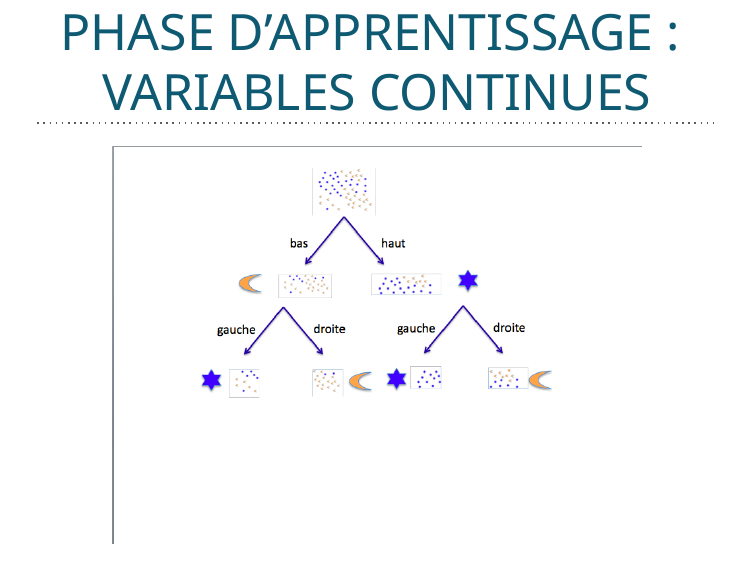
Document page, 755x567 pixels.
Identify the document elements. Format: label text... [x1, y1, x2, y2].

picture [112, 146, 642, 544]
title PHASE D’APPRENTISSAGE : VARIABLES CONTINUES [0, 0, 755, 121]
